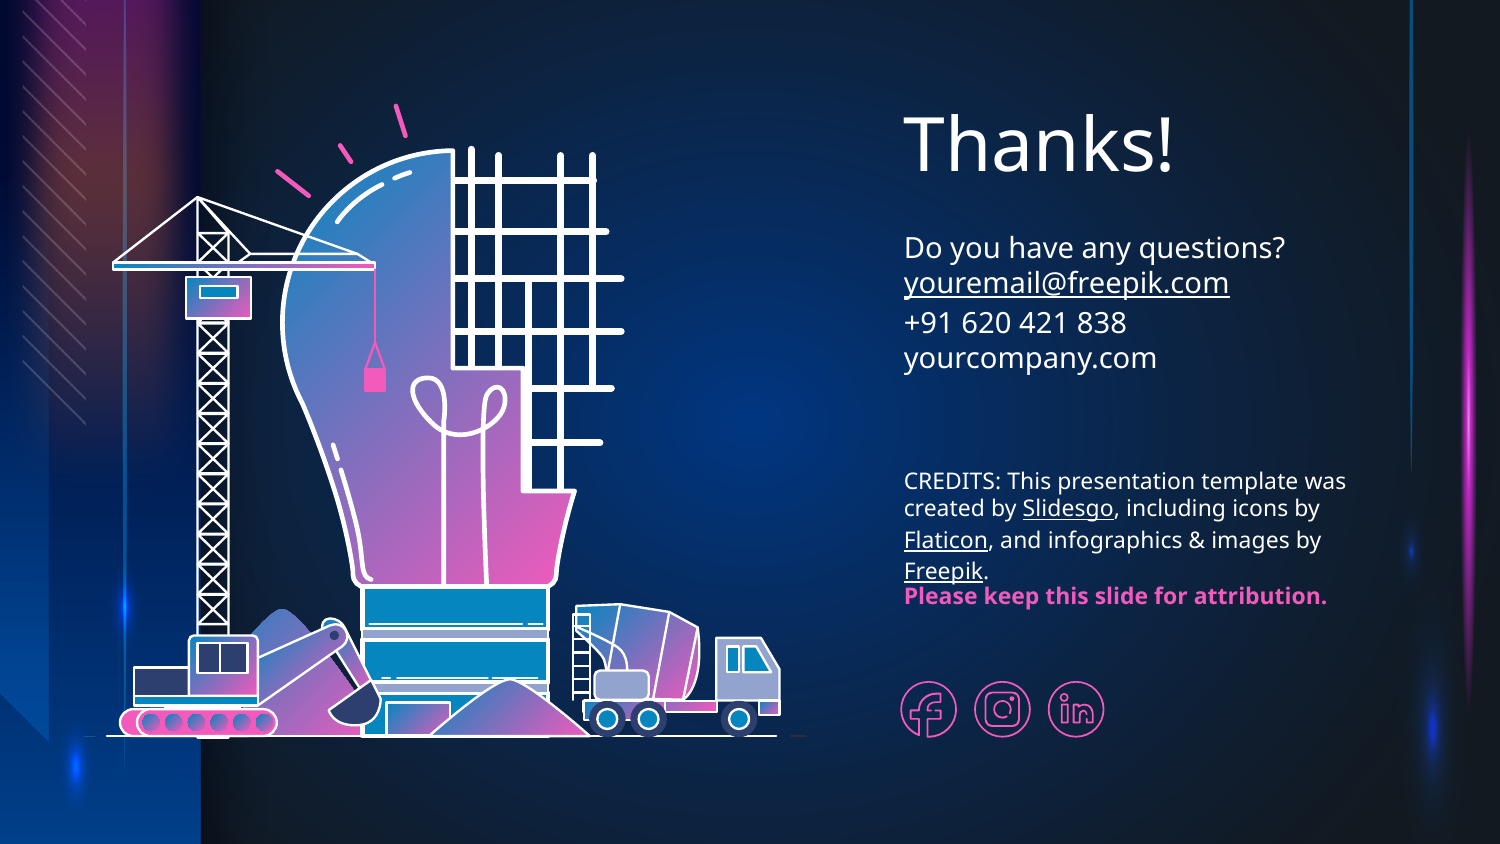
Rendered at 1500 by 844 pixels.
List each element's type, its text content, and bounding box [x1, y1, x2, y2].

list Do you have any questions? youremail@freepik.com +91 620 421 838 yourcompany.com [888, 214, 1326, 399]
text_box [1047, 680, 1105, 738]
text_box Please keep this slide for attribution. [888, 566, 1381, 625]
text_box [83, 105, 807, 738]
text_box [900, 681, 957, 738]
title Thanks! [888, 115, 1350, 202]
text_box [973, 680, 1032, 738]
picture [0, 0, 1500, 844]
